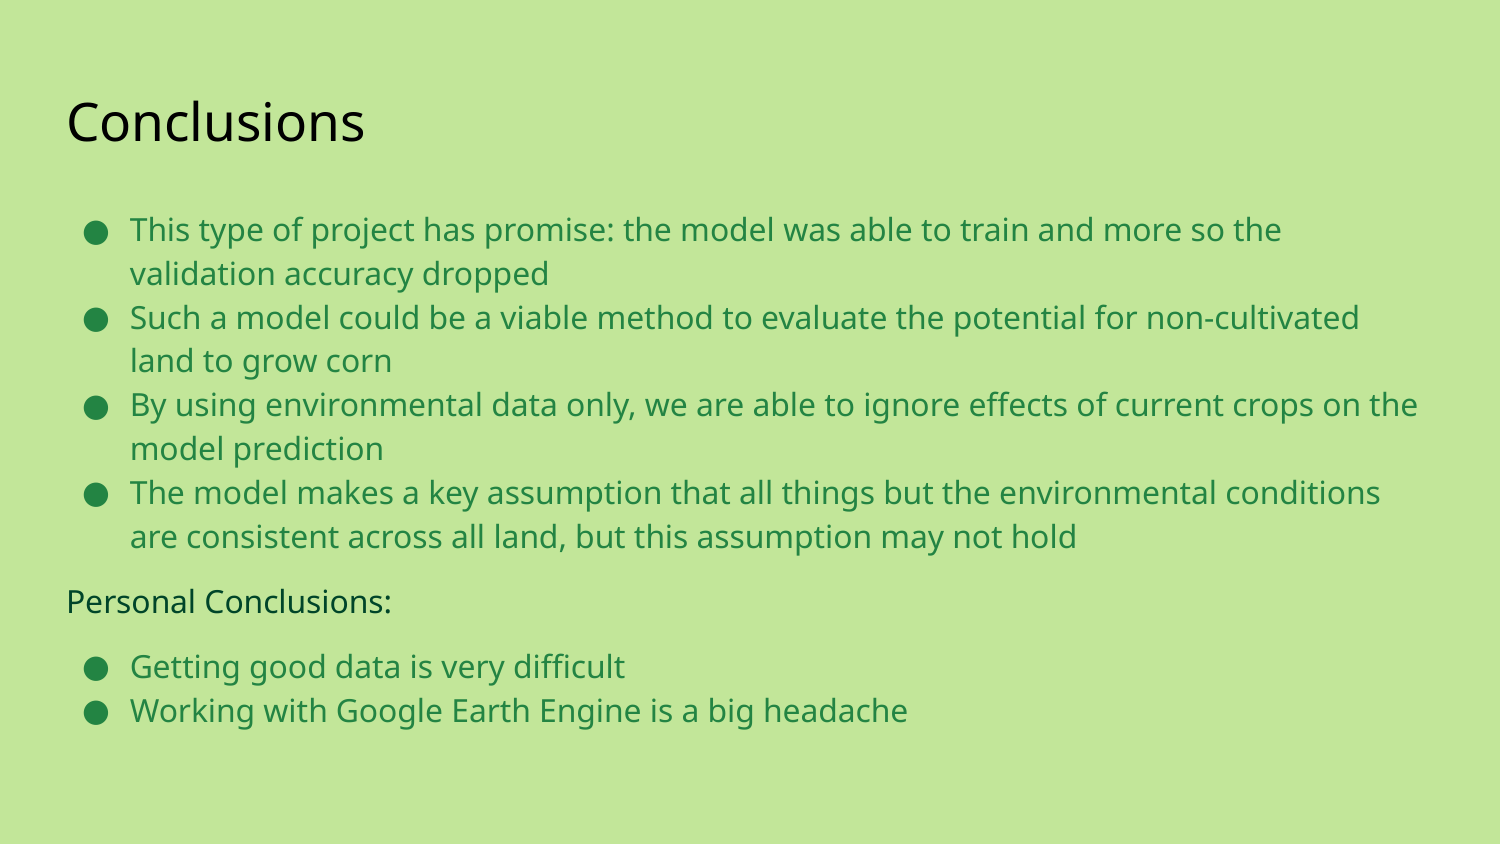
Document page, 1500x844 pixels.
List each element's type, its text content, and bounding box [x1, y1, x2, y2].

list This type of project has promise: the model was able to train and more so the validation accuracy dropped Such a model could be a viable method to evaluate the potential for non-cultivated land to grow corn By using environmental data only, we are able to ignore effects of current crops on the model prediction The model makes a key assumption that all things but the environmental conditions are consistent across all land, but this assumption may not hold Personal Conclusions: Getting good data is very difficult Working with Google Earth Engine is a big headache [51, 189, 1449, 750]
title Conclusions [51, 72, 1449, 167]
